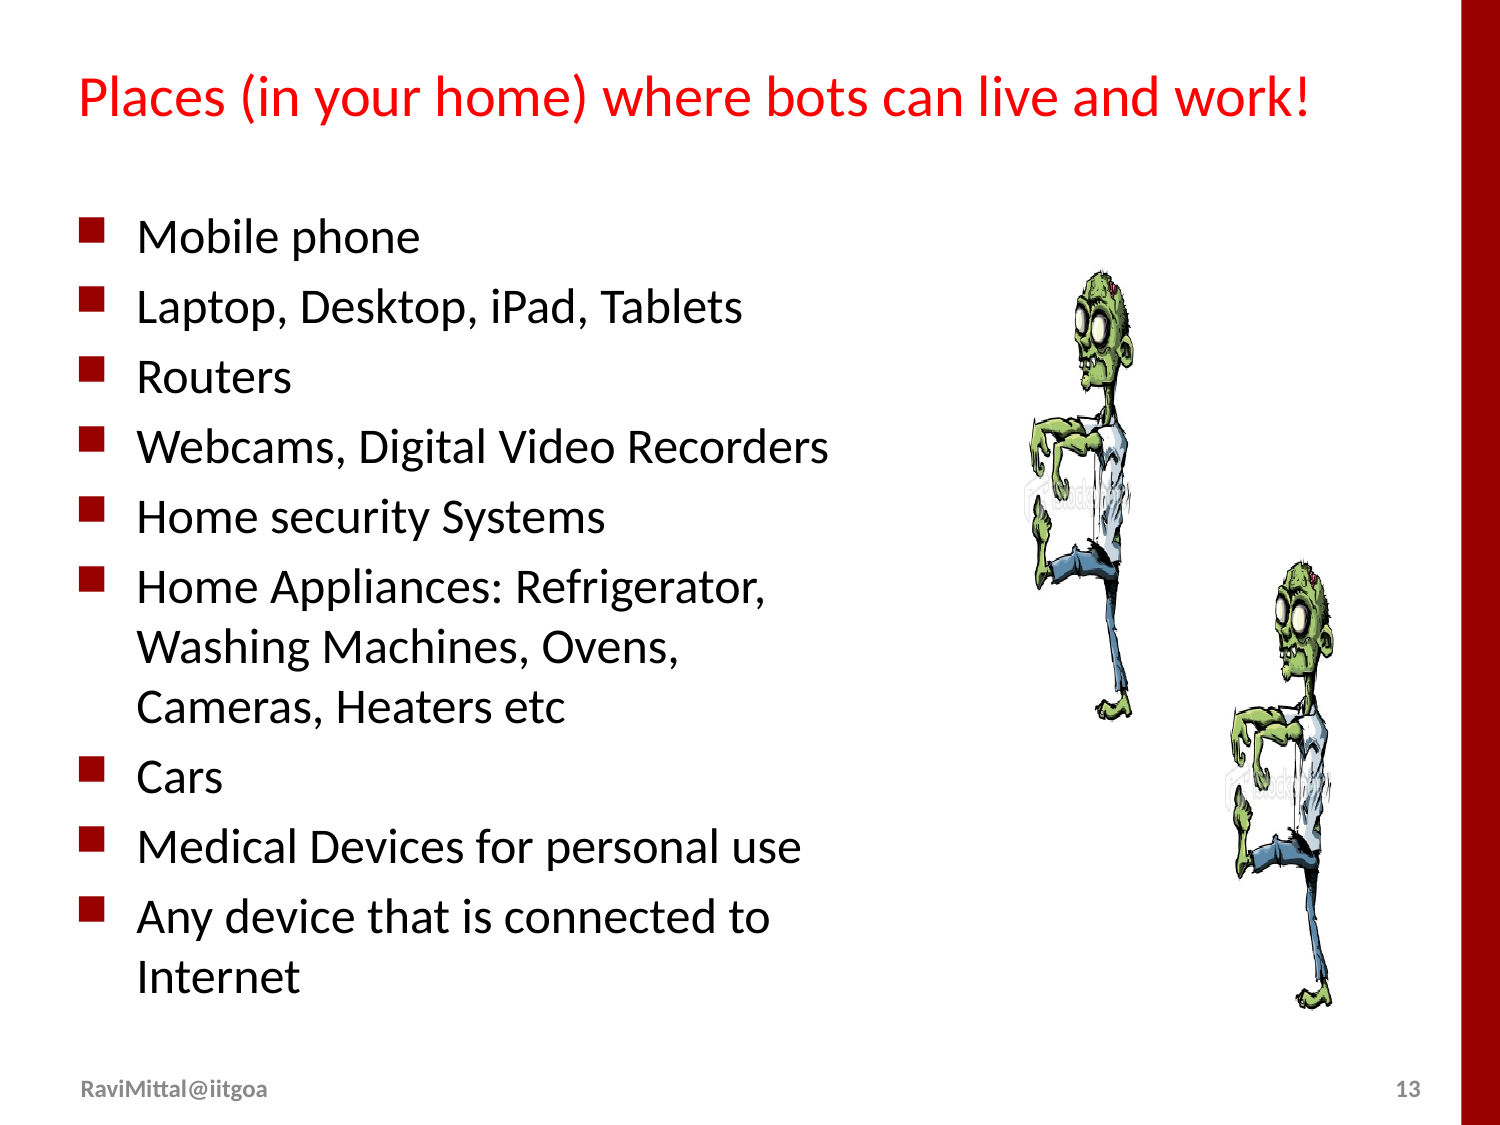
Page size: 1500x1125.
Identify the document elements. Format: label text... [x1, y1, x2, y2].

picture [985, 255, 1176, 736]
list Mobile phone Laptop, Desktop, iPad, Tablets Routers Webcams, Digital Video Recorders Home security Systems Home Appliances: Refrigerator, Washing Machines, Ovens, Cameras, Heaters etc Cars Medical Devices for personal use Any device that is connected to Internet [65, 196, 880, 1047]
text_box RaviMittal@iitgoa [65, 1057, 573, 1118]
picture [1186, 544, 1377, 1026]
title Places (in your home) where bots can live and work! [63, 30, 1388, 156]
